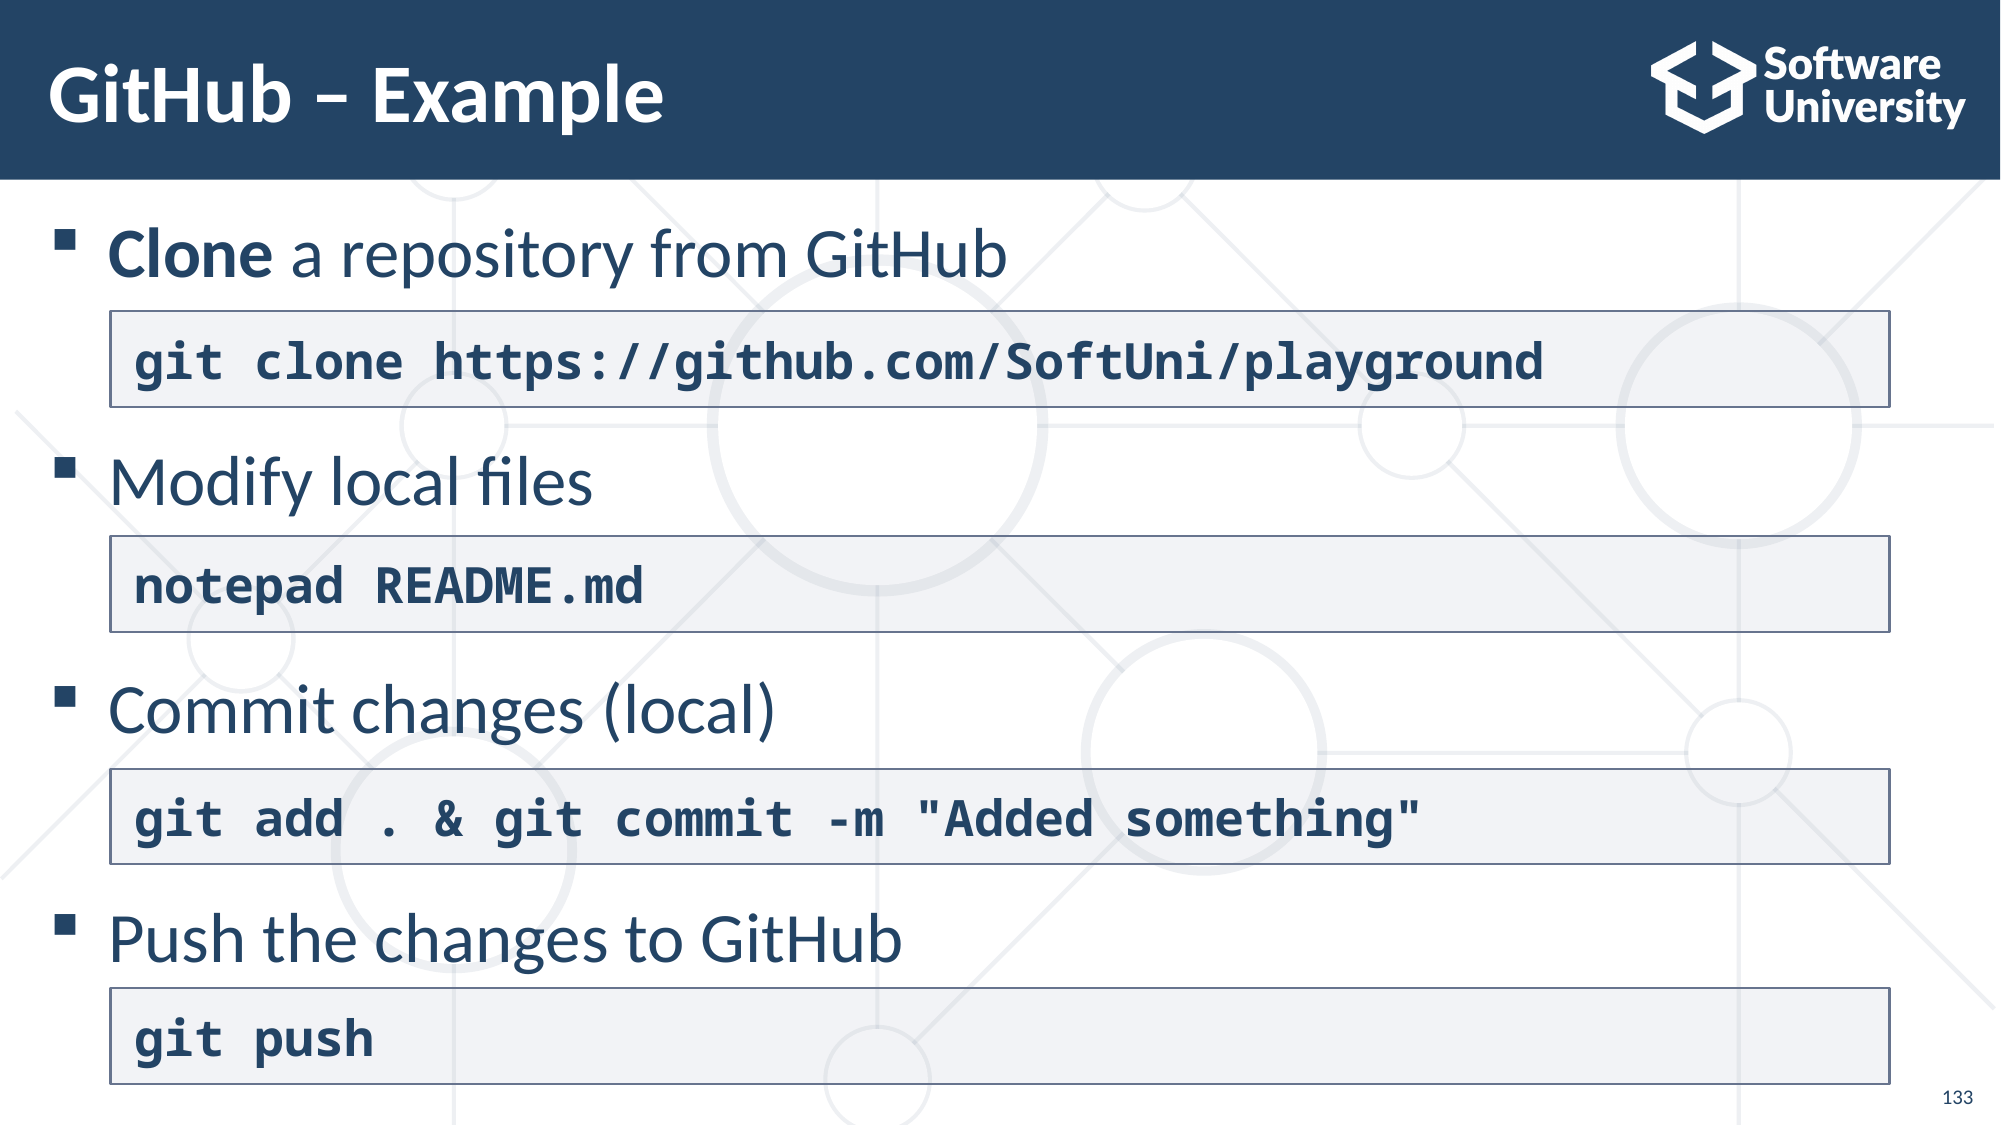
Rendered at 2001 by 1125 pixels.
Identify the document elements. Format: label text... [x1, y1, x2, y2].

text_box git push [110, 988, 1890, 1084]
list Clone a repository from GitHub Modify local files Commit changes (local) Push the changes to GitHub [31, 196, 1970, 1104]
title GitHub – Example [31, 16, 1625, 162]
text_box git clone https://github.com/SoftUni/playground [110, 311, 1890, 407]
slide_number 133 [1893, 1067, 1989, 1117]
text_box git add . & git commit -m "Added something" [110, 768, 1890, 865]
picture [1651, 41, 1966, 134]
text_box notepad README.md [110, 536, 1890, 632]
